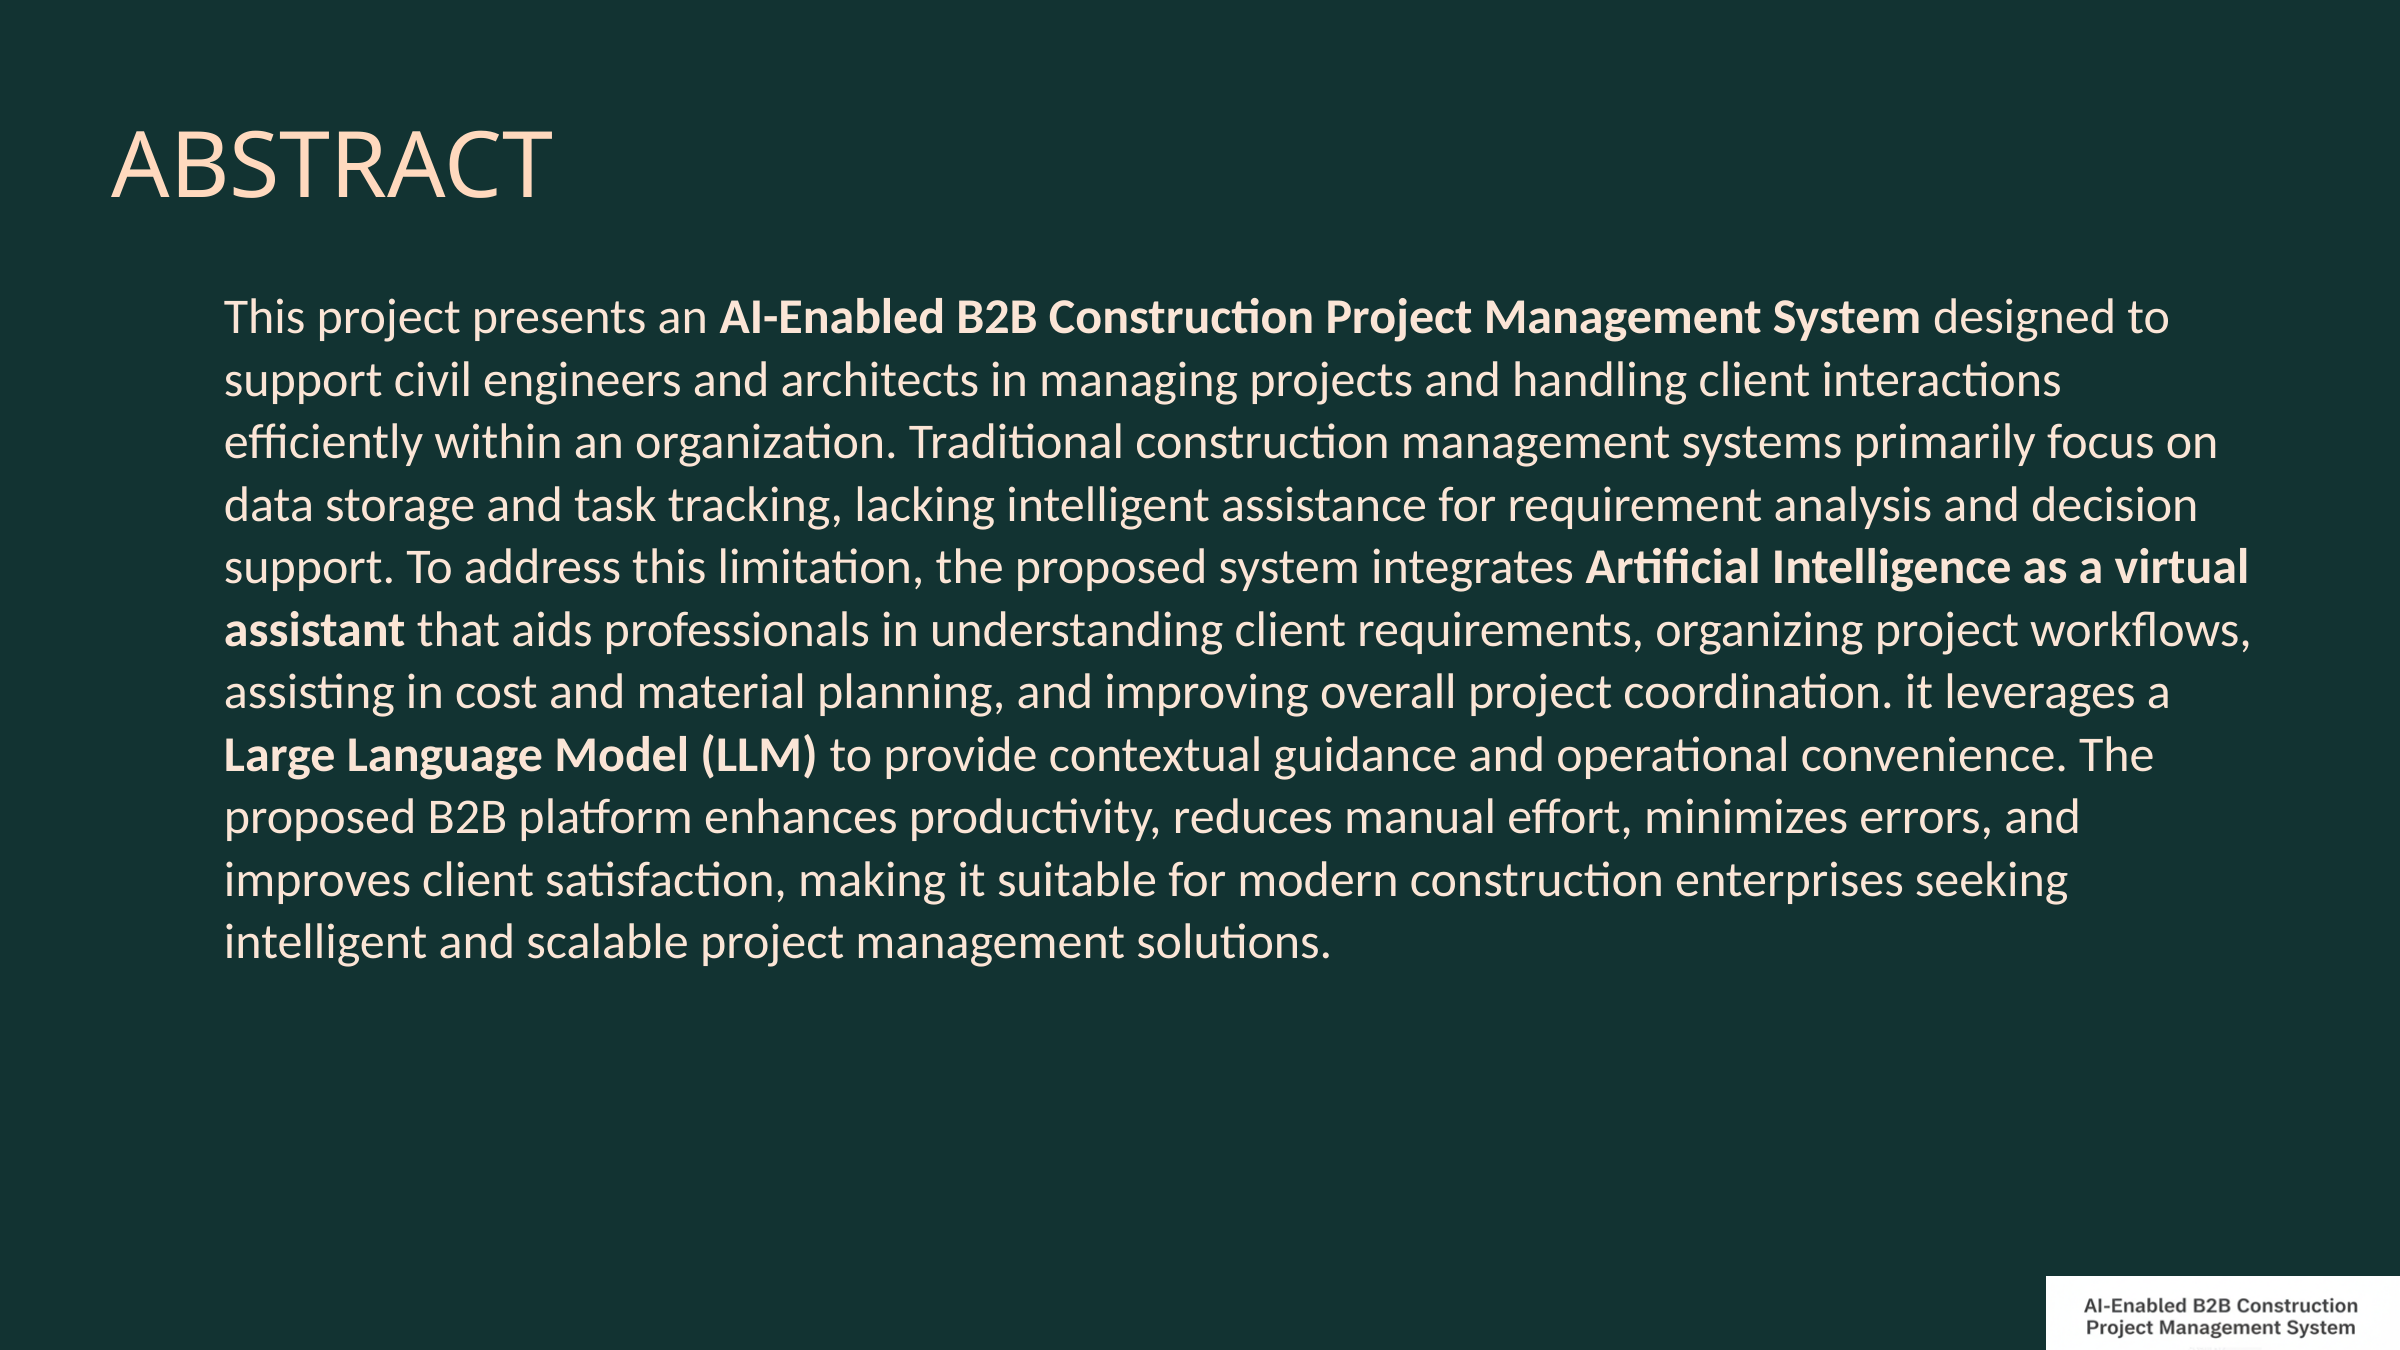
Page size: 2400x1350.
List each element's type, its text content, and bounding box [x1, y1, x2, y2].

text_box ABSTRACT [111, 101, 1337, 233]
text_box This project presents an AI-Enabled B2B Construction Project Management System designed to support civil engineers and architects in managing projects and handling client interactions efficiently within an organization. Traditional construction management systems primarily focus on data storage and task tracking, lacking intelligent assistance for requirement analysis and decision support. To address this limitation, the proposed system integrates Artificial Intelligence as a virtual assistant that aids professionals in understanding client requirements, organizing project workflows, assisting in cost and material planning, and improving overall project coordination. it leverages a Large Language Model (LLM) to provide contextual guidance and operational convenience. The proposed B2B platform enhances productivity, reduces manual effort, minimizes errors, and improves client satisfaction, making it suitable for modern construction enterprises seeking intelligent and scalable project management solutions. [224, 281, 2268, 1190]
picture [2046, 1271, 2400, 1350]
